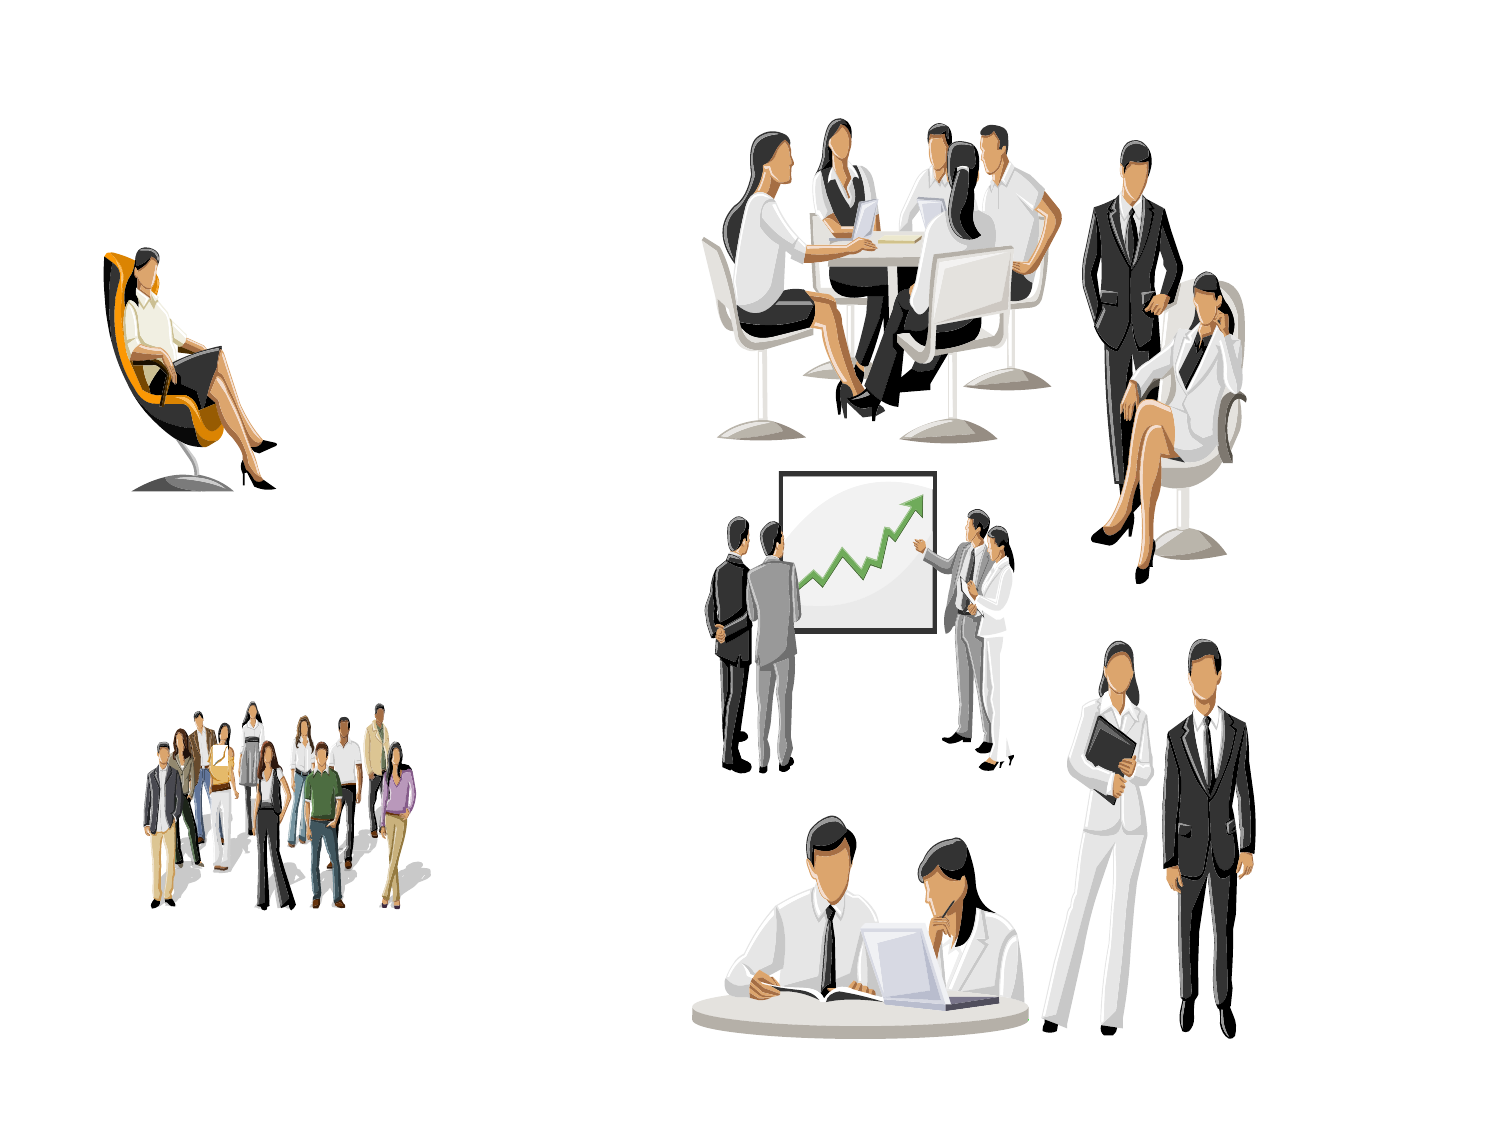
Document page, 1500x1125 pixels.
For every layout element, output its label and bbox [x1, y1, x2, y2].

text_box [704, 471, 1015, 774]
text_box [1079, 140, 1247, 586]
text_box [1162, 638, 1256, 1039]
text_box [692, 815, 1029, 1039]
text_box [1041, 640, 1155, 1036]
text_box [701, 118, 1062, 444]
text_box [103, 246, 432, 911]
text_box [1006, 737, 1014, 766]
